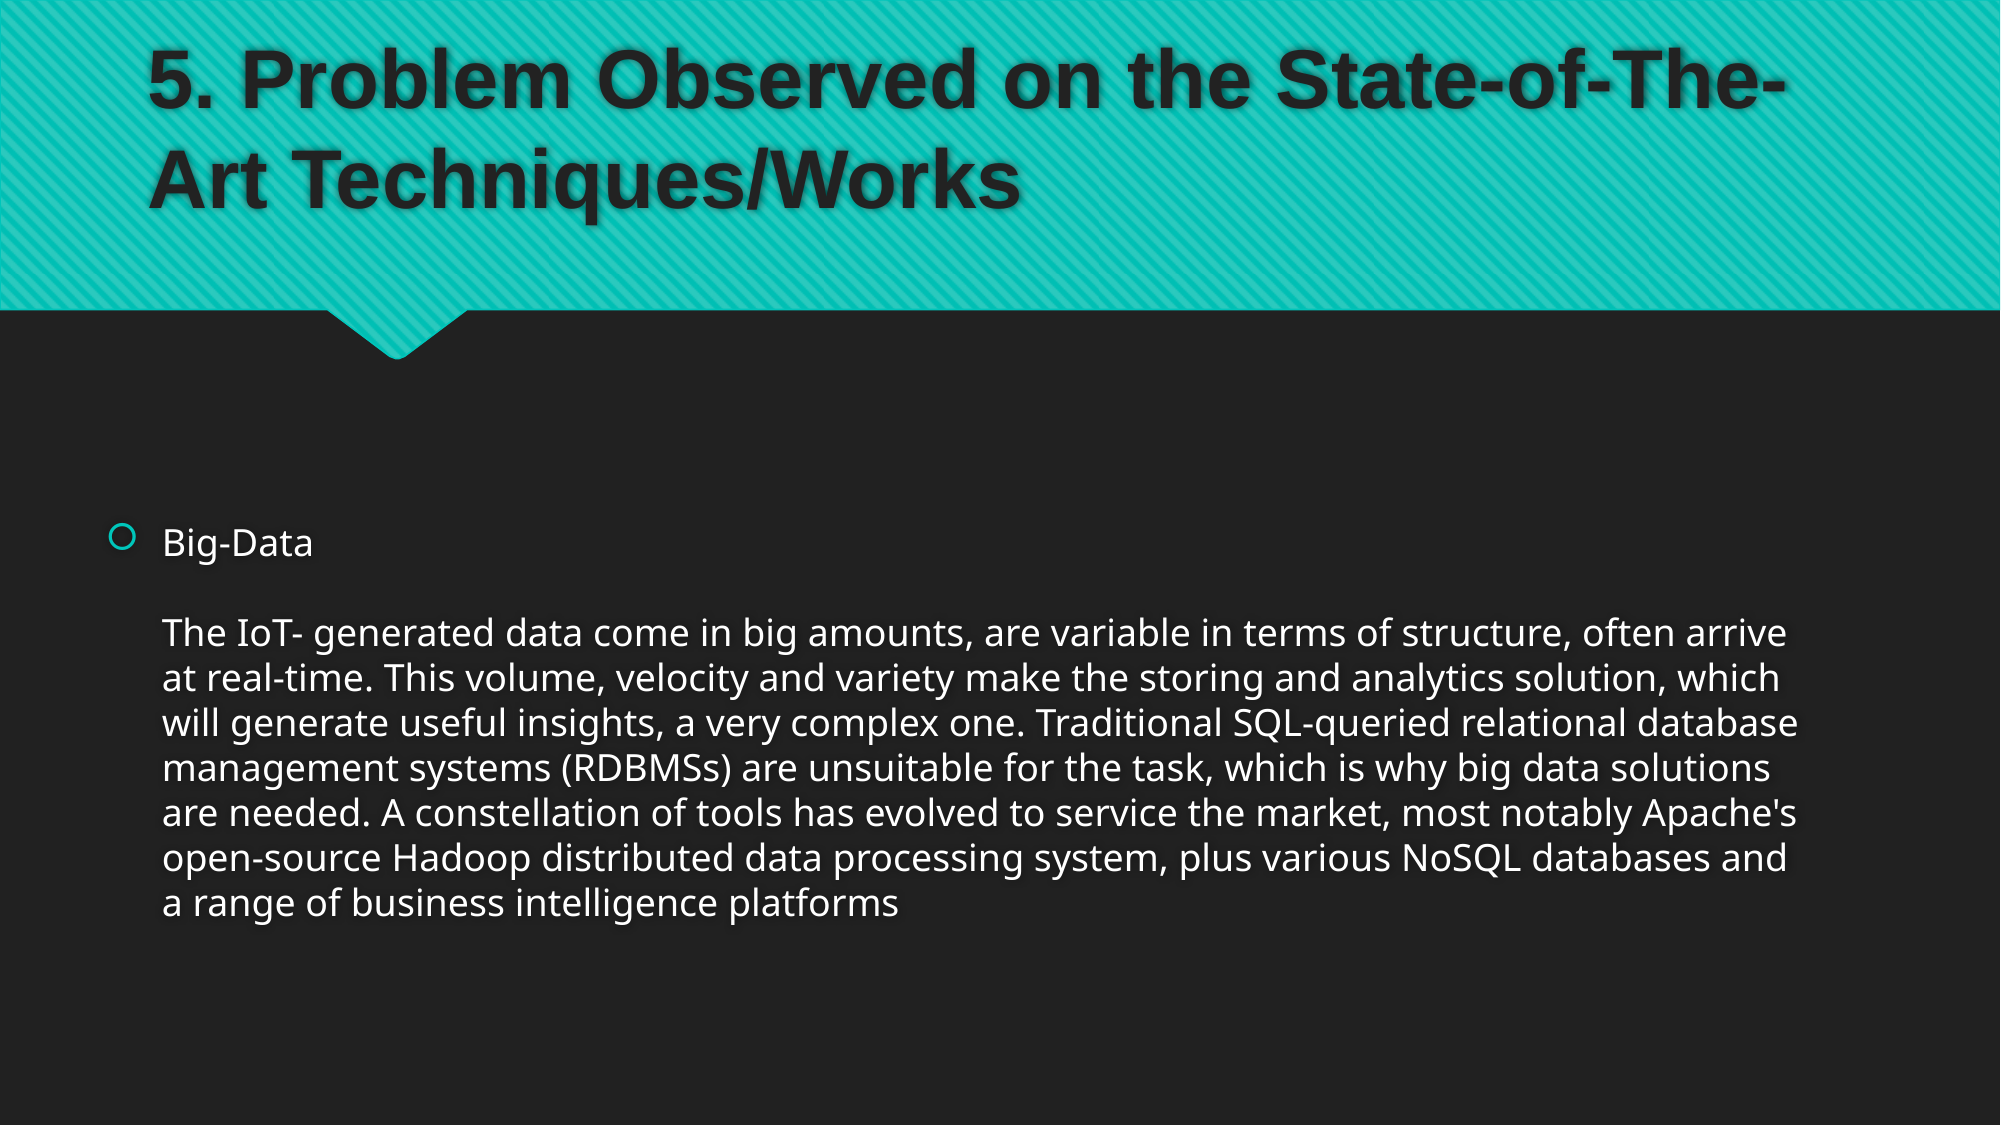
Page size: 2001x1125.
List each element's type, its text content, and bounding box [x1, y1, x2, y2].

list Big-Data The IoT- generated data come in big amounts, are variable in terms of structure, often arrive at real-time. This volume, velocity and variety make the storing and analytics solution, which will generate useful insights, a very complex one. Traditional SQL-queried relational database management systems (RDBMSs) are unsuitable for the task, which is why big data solutions are needed. A constellation of tools has evolved to service the market, most notably Apache's open-source Hadoop distributed data processing system, plus various NoSQL databases and a range of business intelligence platforms [90, 423, 1822, 1020]
title 5. Problem Observed on the State-of-The-Art Techniques/Works [132, 73, 1868, 233]
